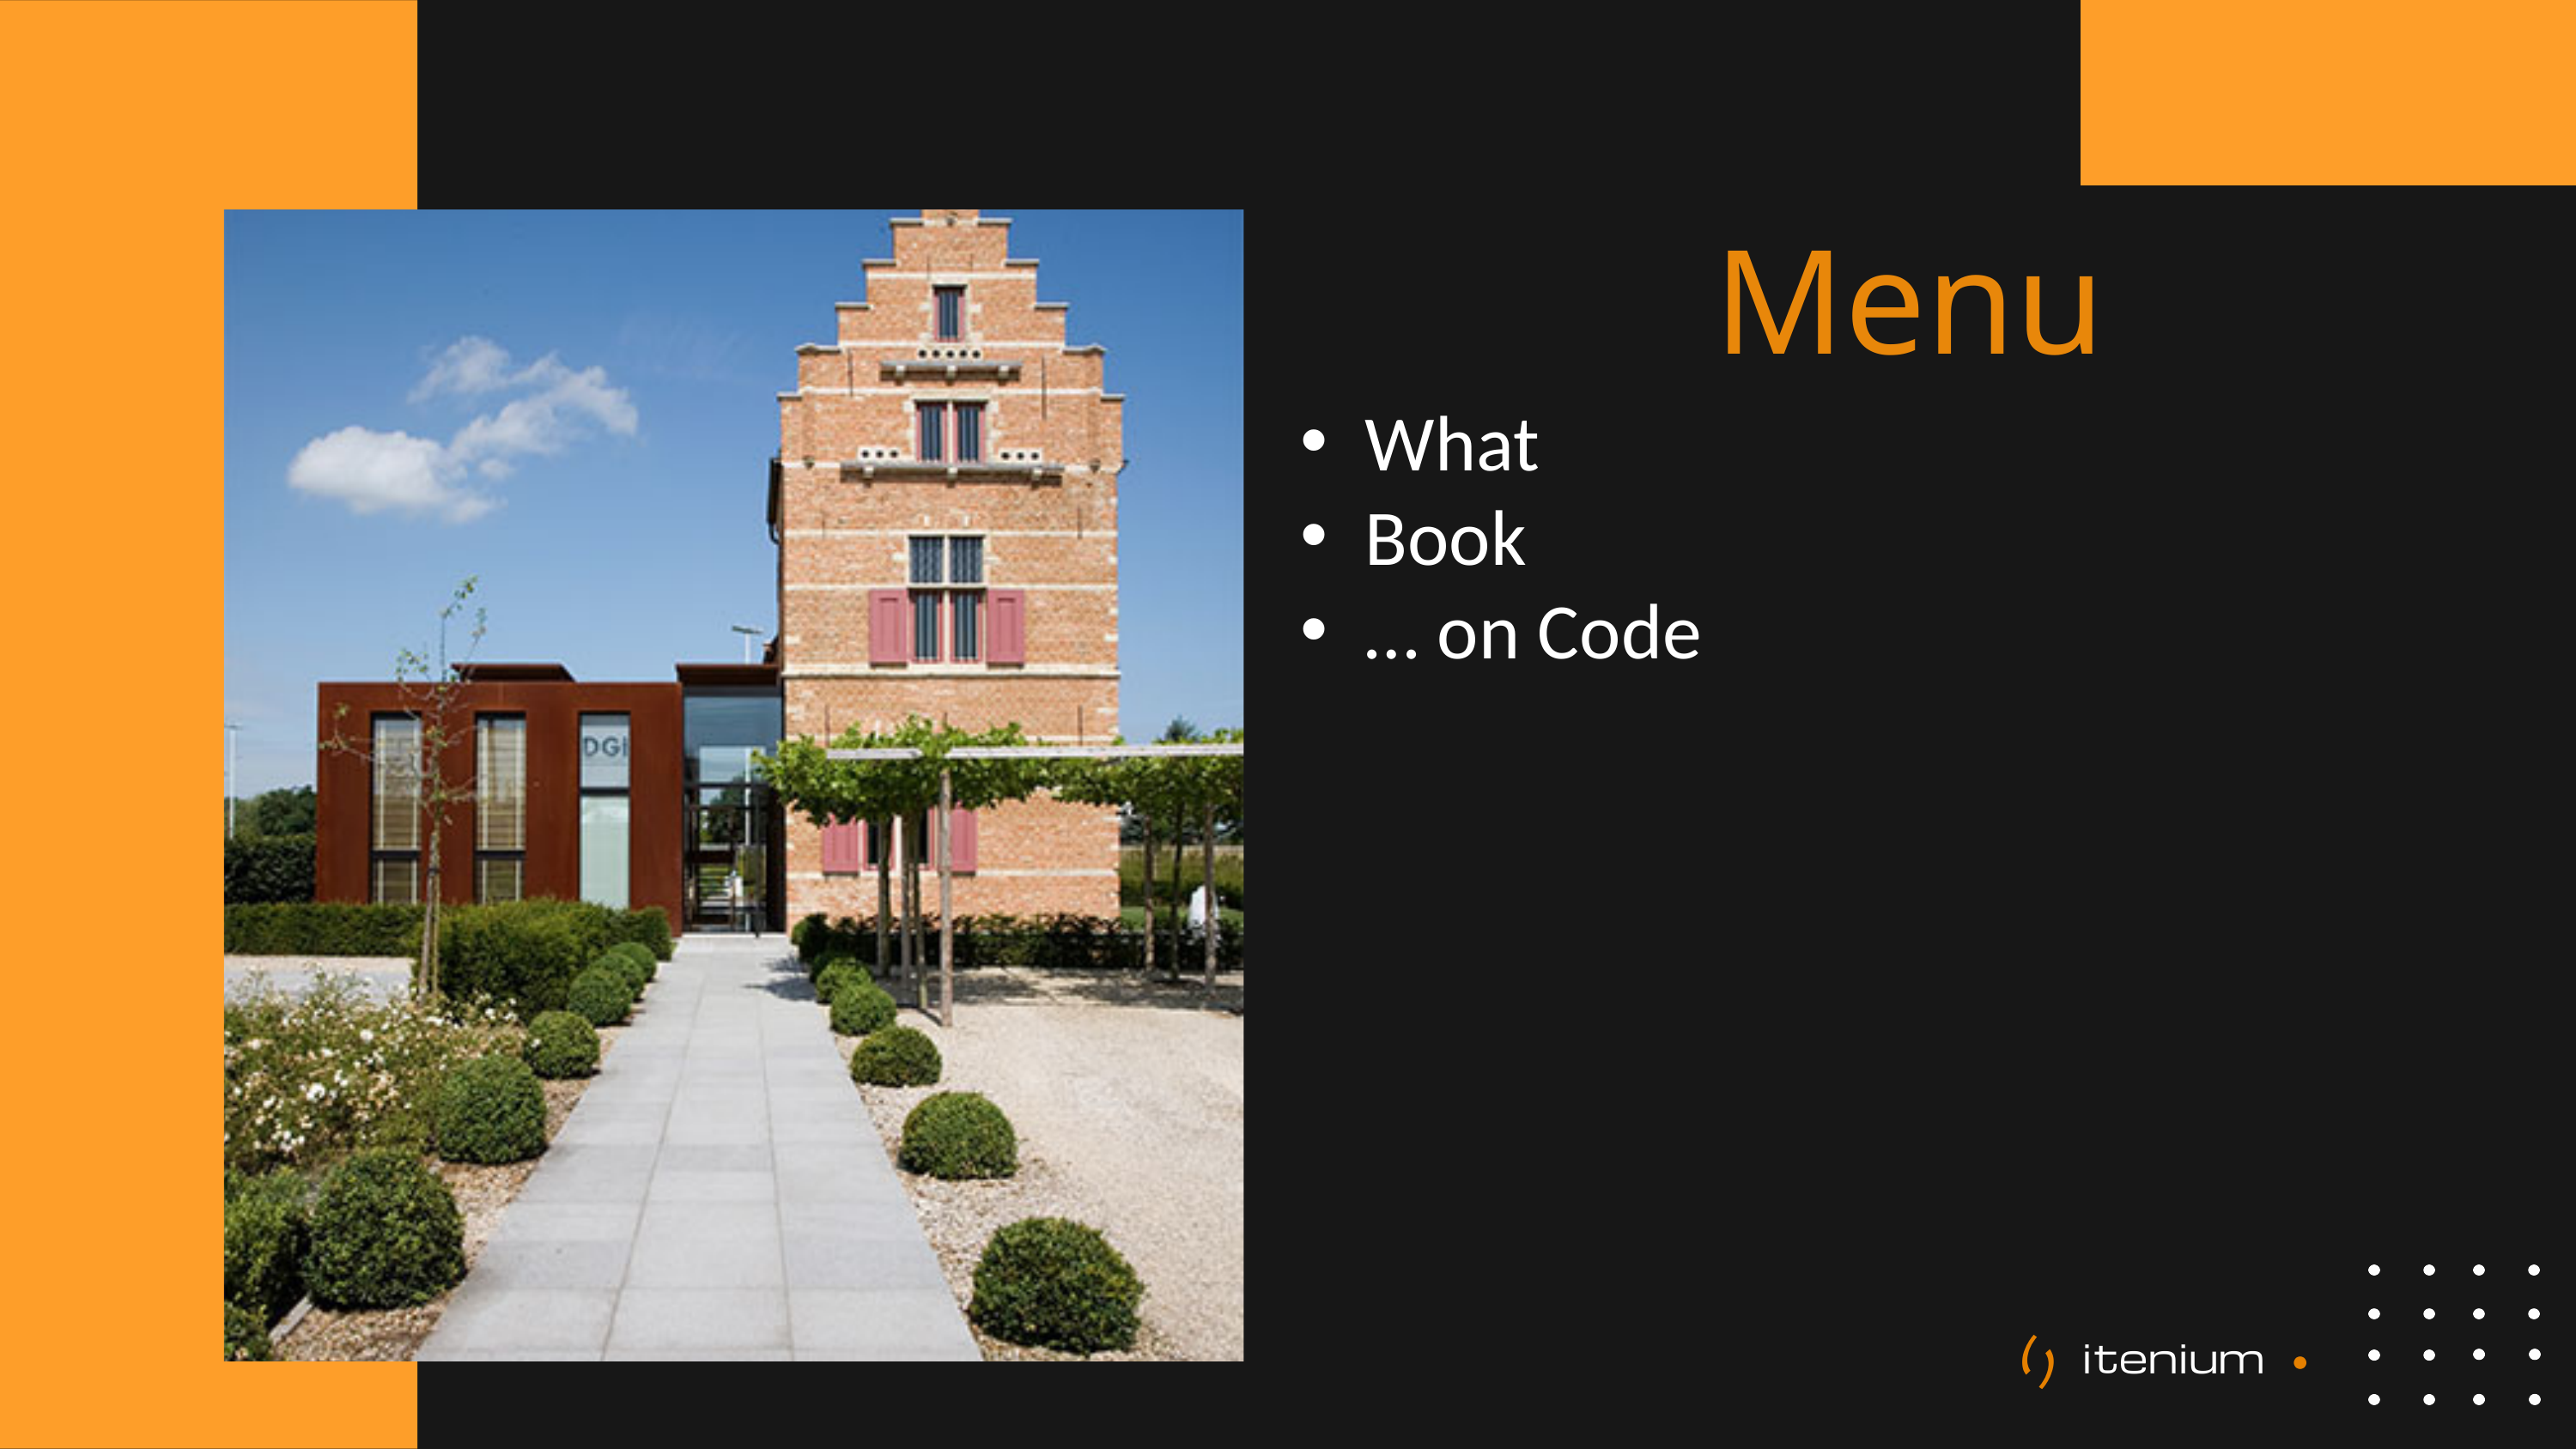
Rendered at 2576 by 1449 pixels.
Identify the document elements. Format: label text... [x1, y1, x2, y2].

picture [2003, 1317, 2328, 1405]
text_box What Book … on Code [1288, 385, 2574, 870]
picture [2080, 0, 2576, 185]
picture [0, 0, 1244, 1449]
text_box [2368, 1264, 2542, 1405]
text_box Menu [1244, 209, 2576, 383]
